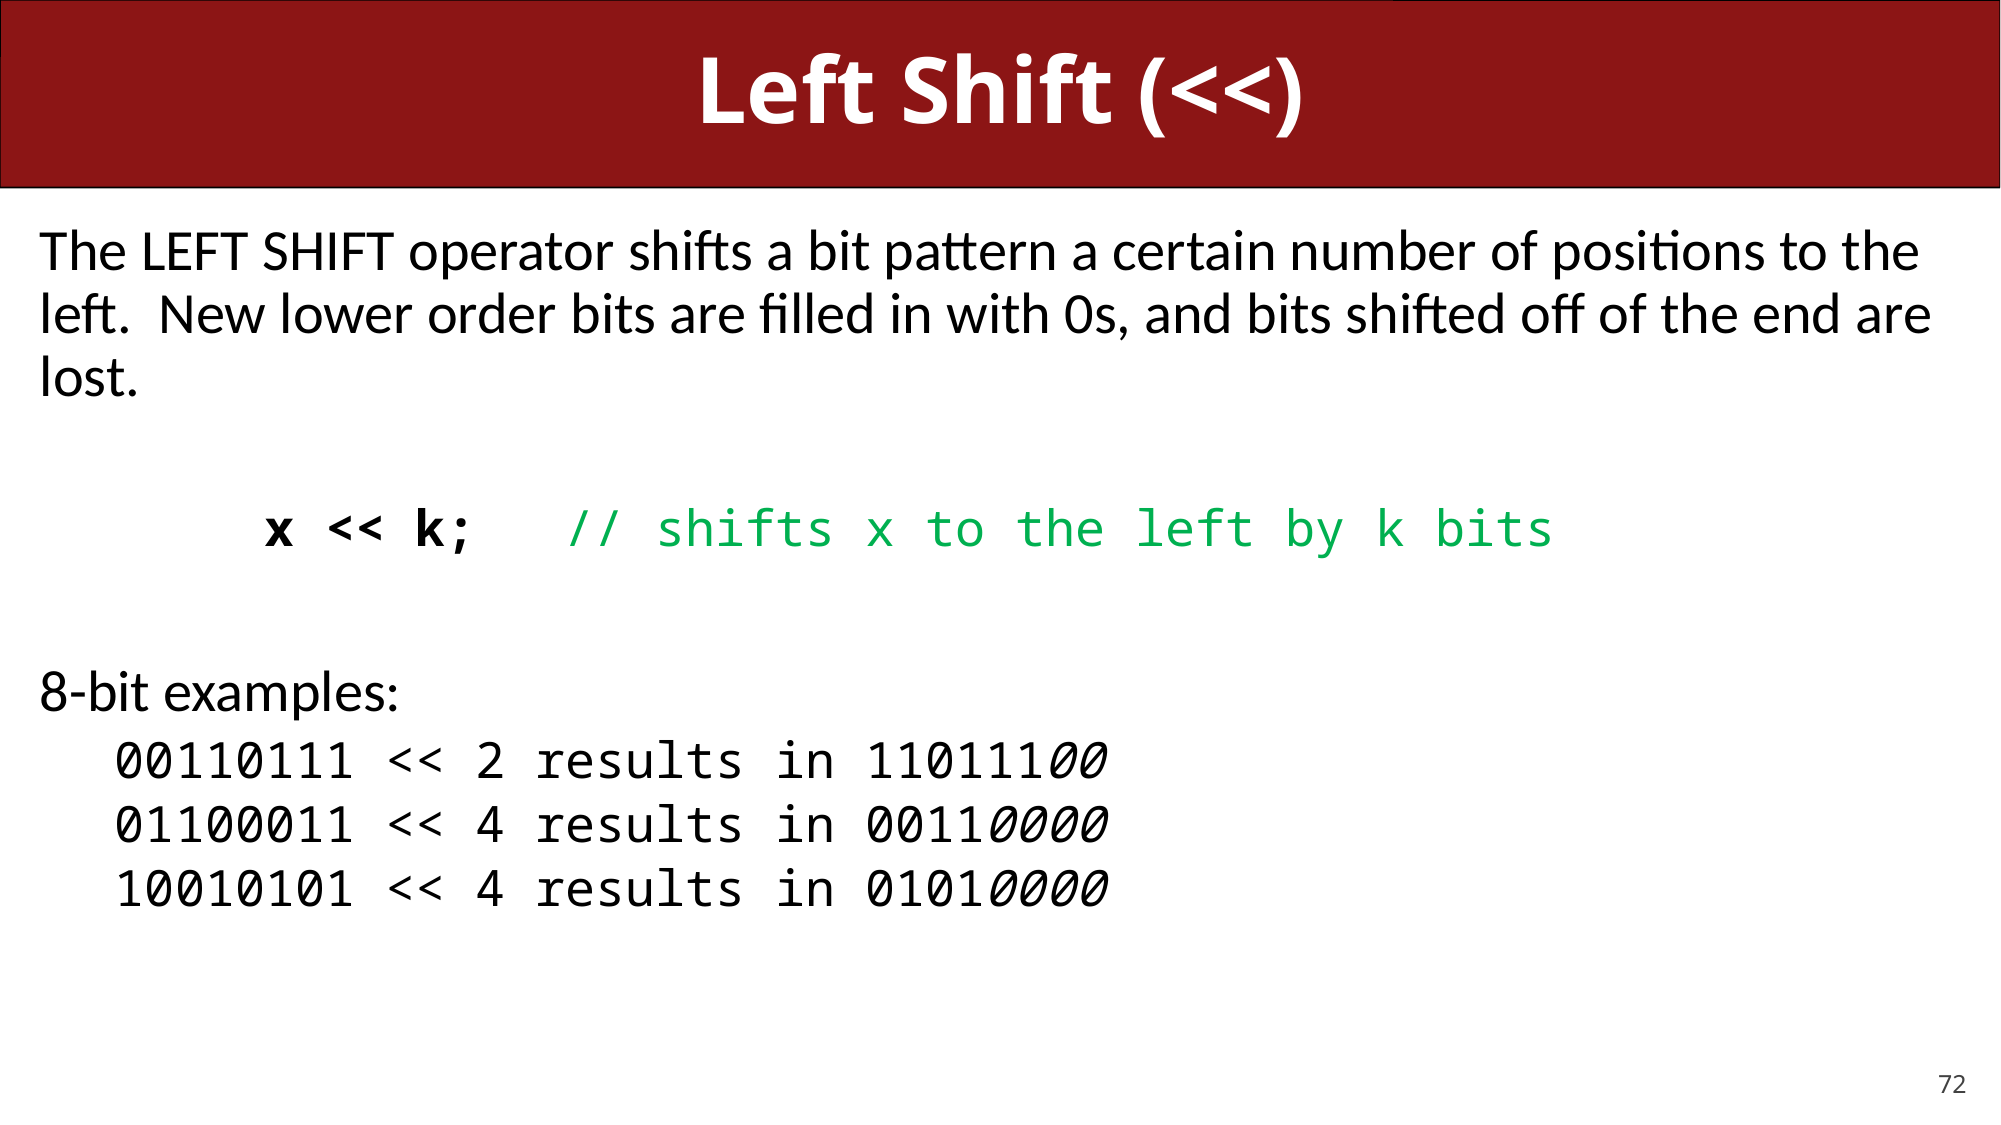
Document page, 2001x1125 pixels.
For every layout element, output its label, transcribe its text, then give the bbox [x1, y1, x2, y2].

list The LEFT SHIFT operator shifts a bit pattern a certain number of positions to the left. New lower order bits are filled in with 0s, and bits shifted off of the end are lost. x << k; // shifts x to the left by k bits 8-bit examples: 00110111 << 2 results in 11011100 01100011 << 4 results in 00110000 10010101 << 4 results in 01010000 [24, 212, 1963, 1063]
title Left Shift (<<) [75, 0, 1925, 188]
